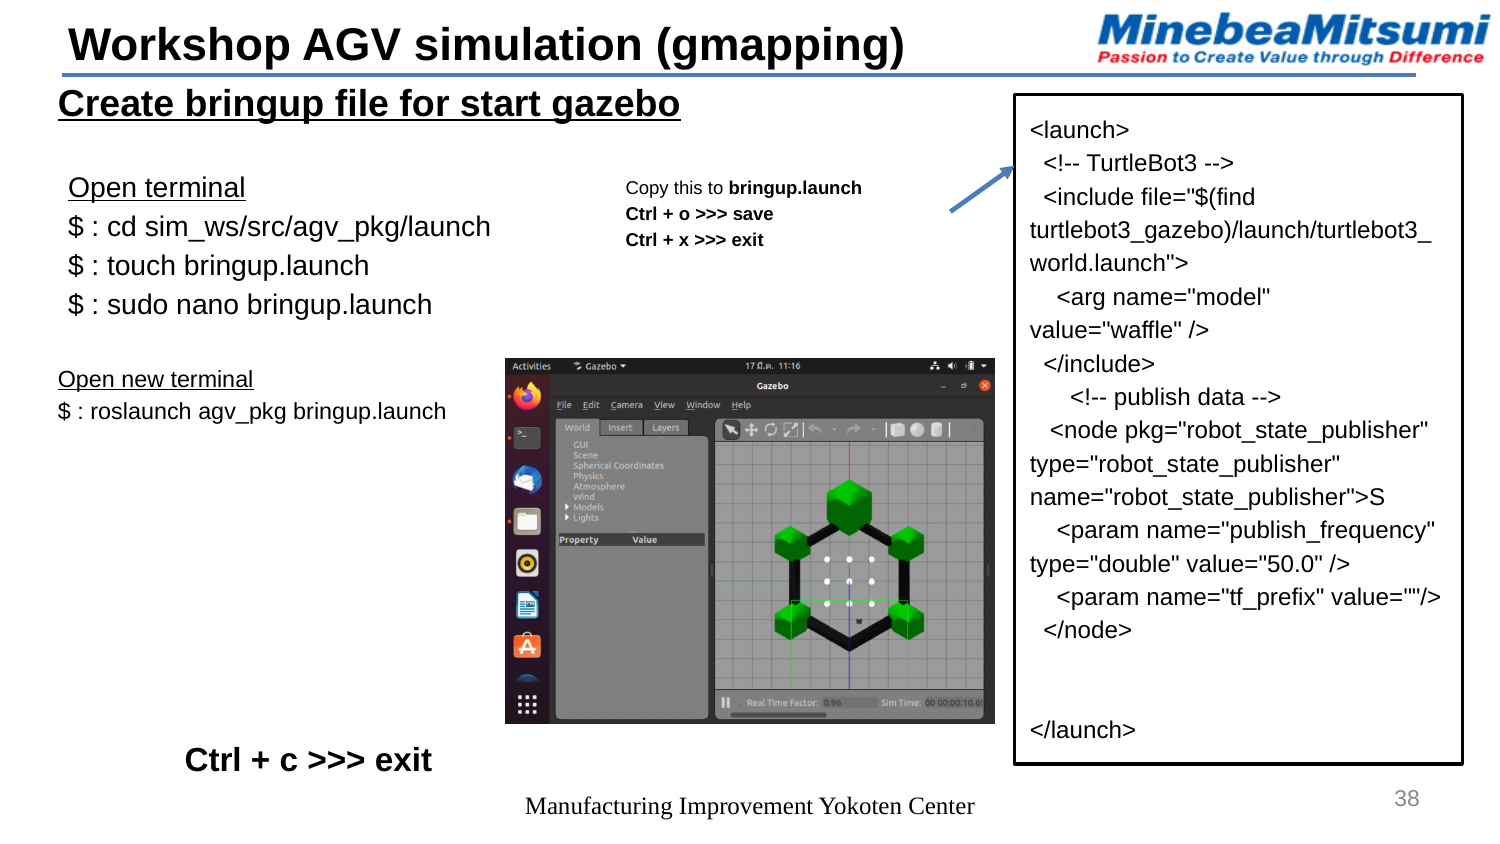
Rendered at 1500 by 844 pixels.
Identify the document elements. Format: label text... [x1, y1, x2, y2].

picture [1095, 1, 1498, 68]
footer Manufacturing Improvement Yokoten Center [461, 782, 1039, 827]
text_box Open new terminal $ : roslaunch agv_pkg bringup.launch [42, 344, 727, 440]
slide_number 38 [1083, 774, 1434, 820]
text_box Ctrl + c >>> exit [169, 716, 510, 812]
text_box Create bringup file for start gazebo [42, 64, 976, 140]
text_box <launch> <!-- TurtleBot3 --> <include file="$(find turtlebot3_gazebo)/launch/turtlebot3_world.launch"> <arg name="model" value="waffle" /> </include> <!-- publish data --> <node pkg="robot_state_publisher" type="robot_state_publisher" name="robot_state_publisher">S <param name="publish_frequency" type="double" value="50.0" /> <param name="tf_prefix" value=""/> </node> </launch> [1014, 94, 1463, 764]
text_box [950, 165, 1016, 212]
text_box Workshop AGV simulation (gmapping) [53, 0, 995, 85]
picture [505, 358, 995, 724]
text_box Open terminal $ : cd sim_ws/src/agv_pkg/launch $ : touch bringup.launch $ : sudo nano bringup.launch [53, 149, 598, 336]
text_box Copy this to bringup.launch Ctrl + o >>> save Ctrl + x >>> exit [610, 157, 951, 266]
